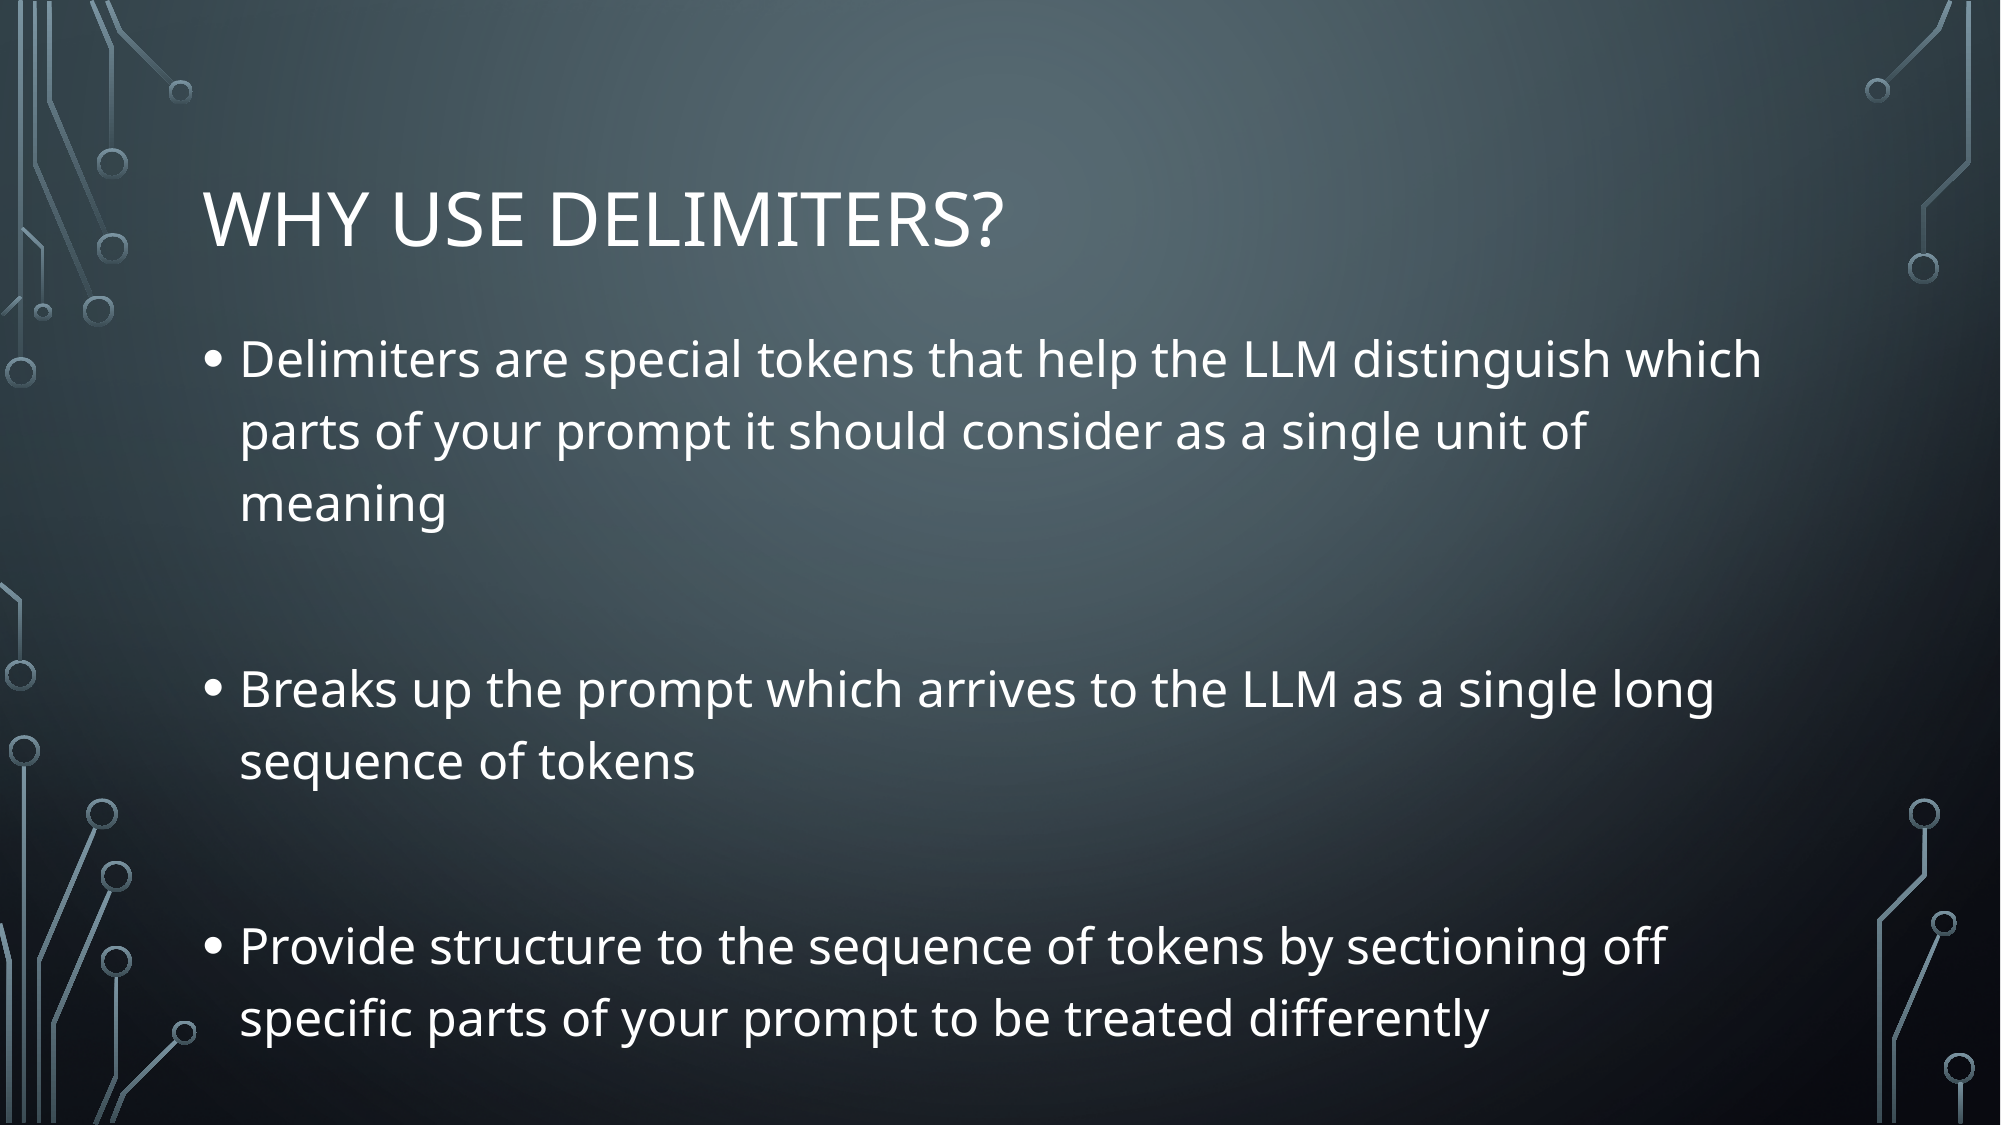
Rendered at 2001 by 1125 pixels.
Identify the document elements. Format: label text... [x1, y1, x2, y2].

title Why use delimiters? [187, 101, 1813, 308]
list Delimiters are special tokens that help the LLM distinguish which parts of your prompt it should consider as a single unit of meaning Breaks up the prompt which arrives to the LLM as a single long sequence of tokens Provide structure to the sequence of tokens by sectioning off specific parts of your prompt to be treated differently [187, 308, 1813, 1024]
